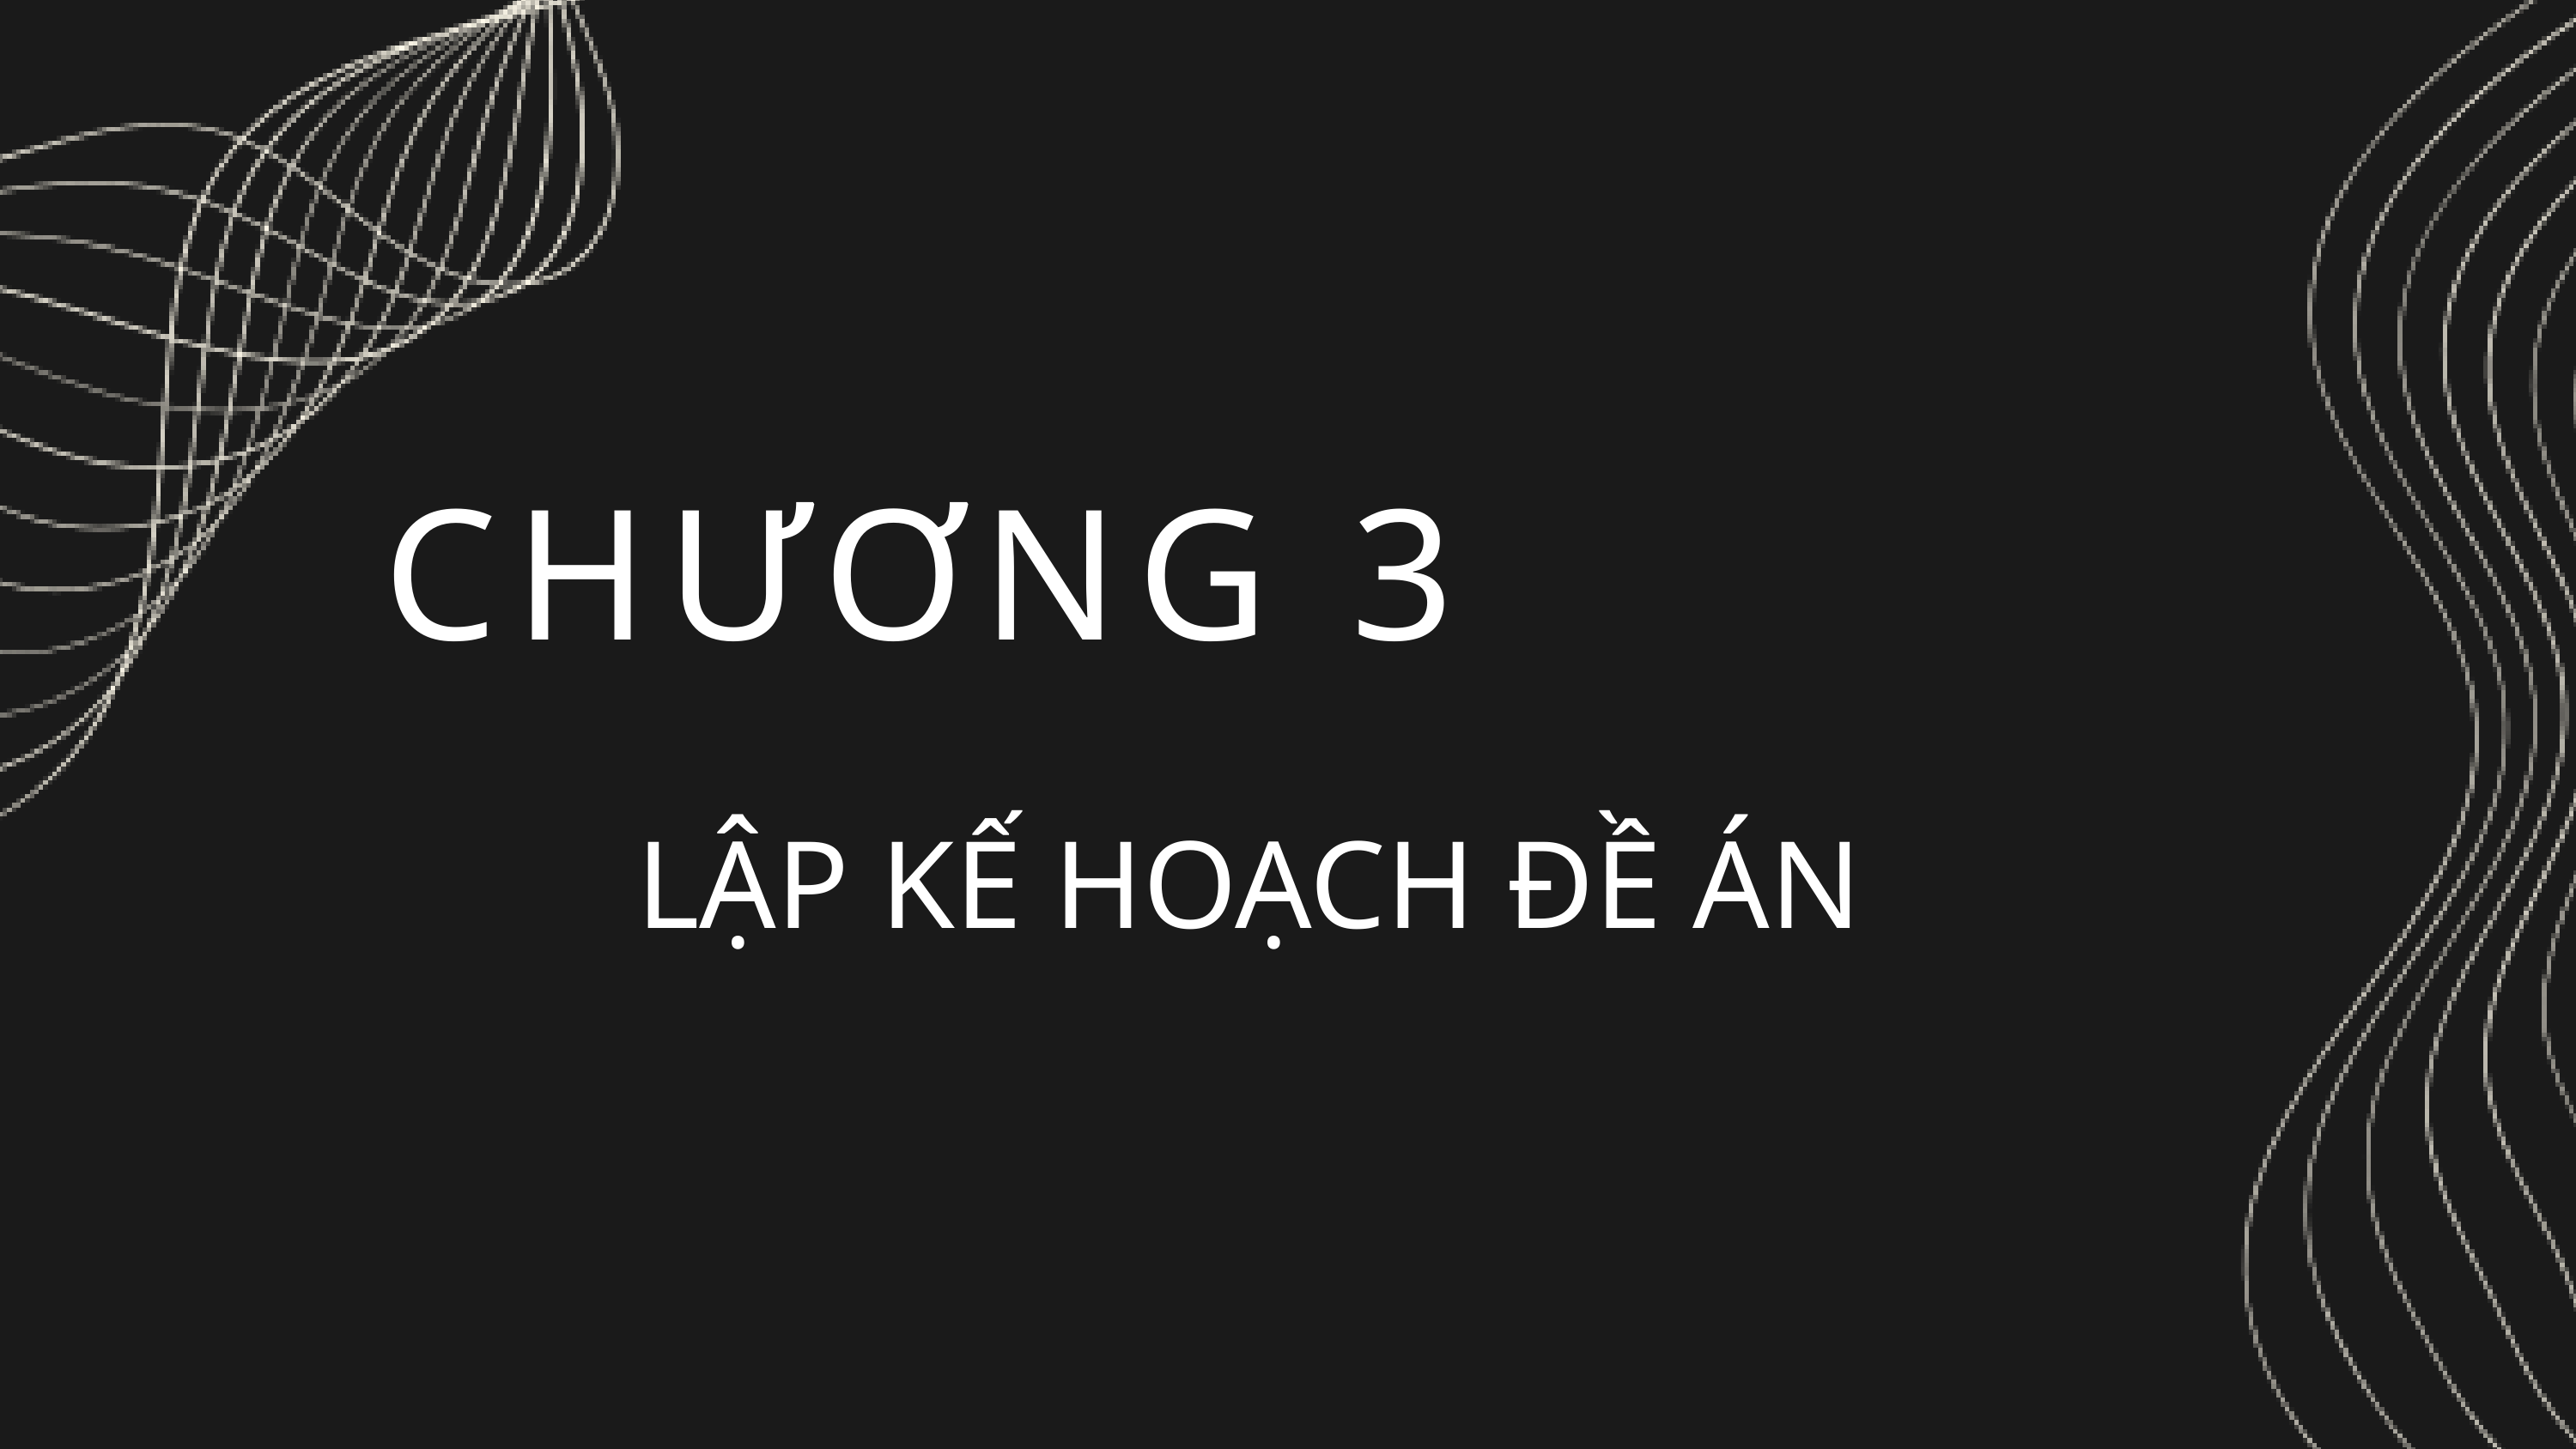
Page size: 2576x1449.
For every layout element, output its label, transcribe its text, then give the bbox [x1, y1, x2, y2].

text_box [2240, 0, 2576, 1449]
text_box LẬP KẾ HOẠCH ĐỀ ÁN [0, 783, 2499, 1121]
text_box [0, 0, 1081, 783]
text_box CHƯƠNG 3 [383, 427, 2082, 676]
